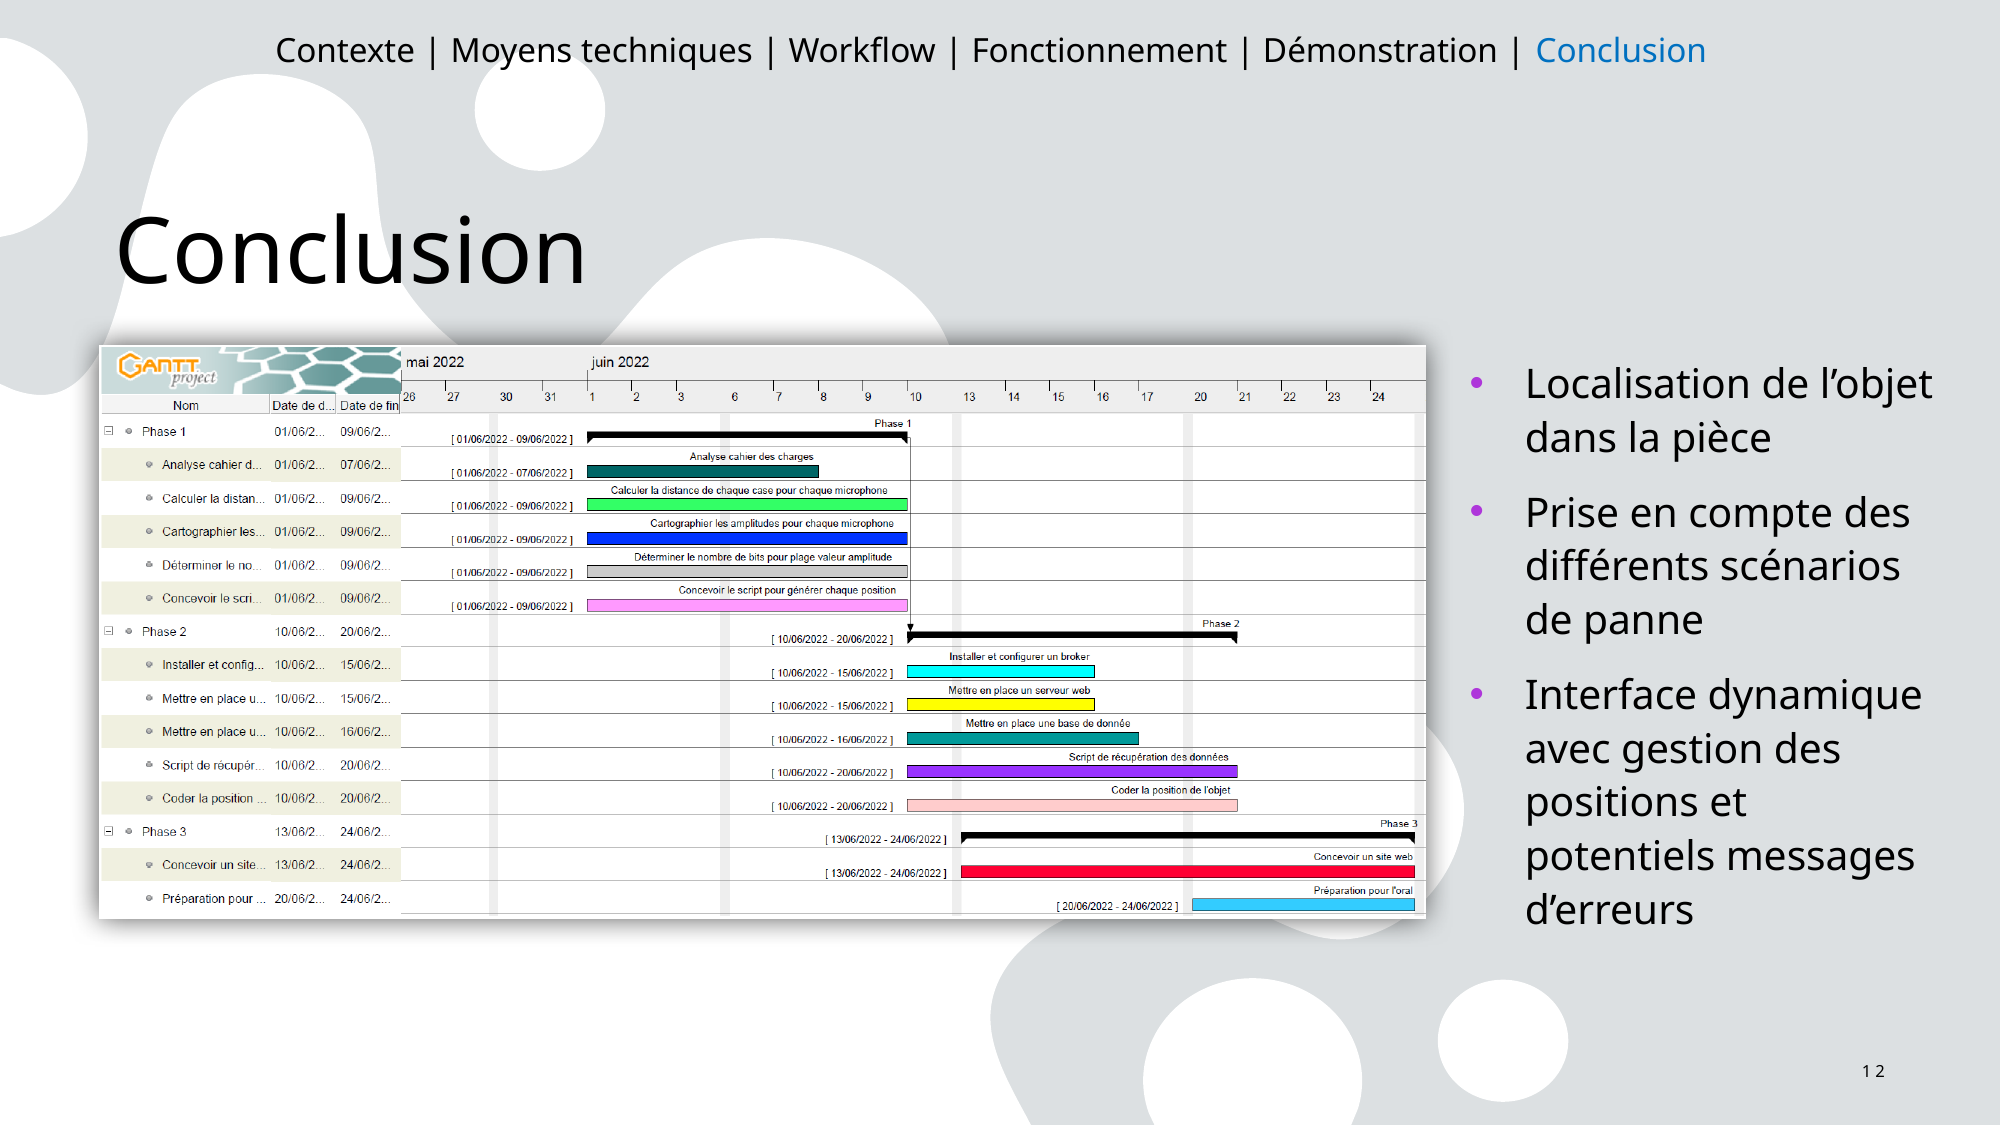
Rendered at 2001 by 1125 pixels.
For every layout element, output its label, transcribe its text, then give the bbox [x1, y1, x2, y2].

title Conclusion [99, 91, 1900, 309]
text_box Contexte | Moyens techniques | Workflow | Fonctionnement | Démonstration | Conclusion [167, 22, 1833, 77]
slide_number 12 [1662, 1042, 1900, 1103]
list Localisation de l’objet dans la pièce Prise en compte des différents scénarios de panne Interface dynamique avec gestion des positions et potentiels messages d’erreurs [1454, 345, 1953, 942]
picture [99, 345, 1426, 919]
